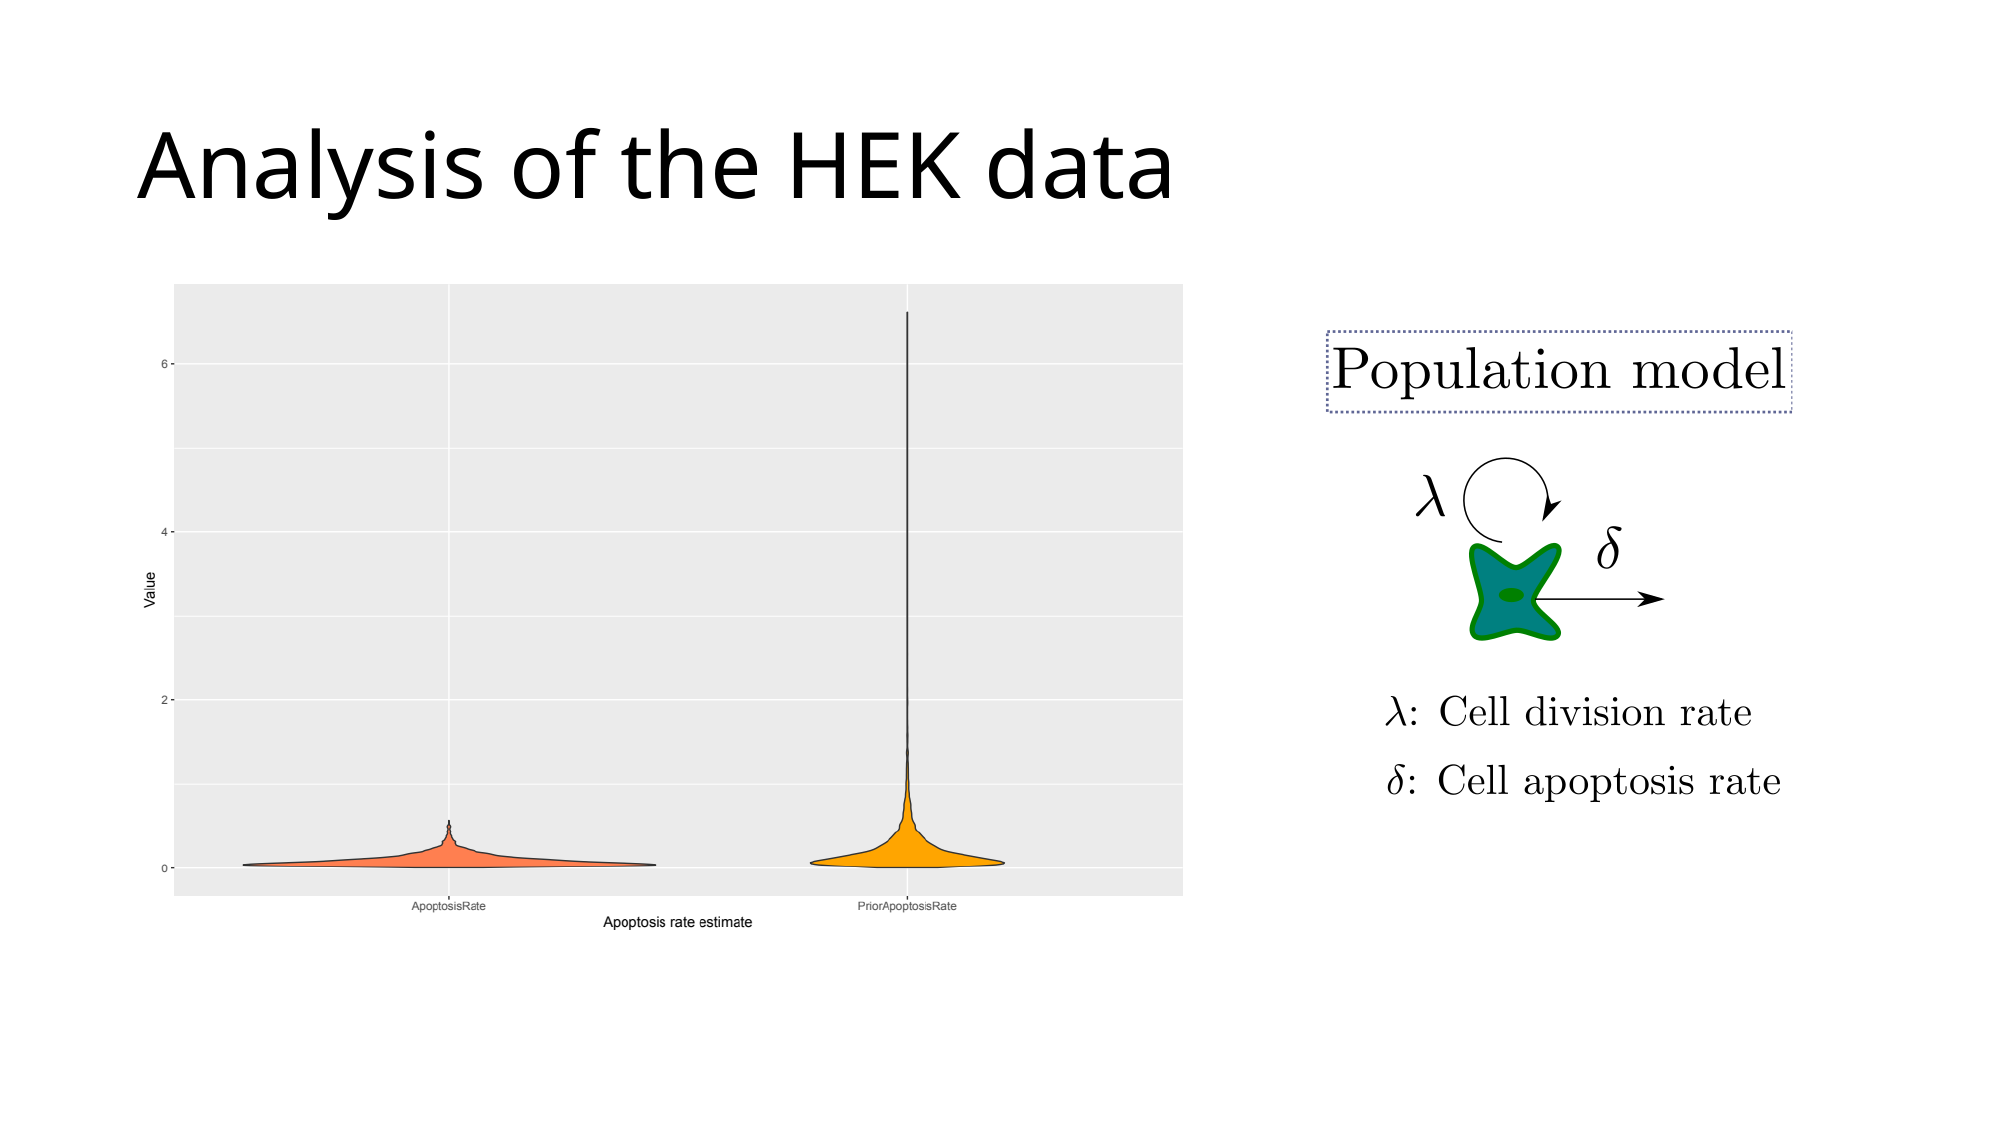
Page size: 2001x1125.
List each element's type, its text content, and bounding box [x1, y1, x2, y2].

picture [1304, 329, 1793, 936]
title Analysis of the HEK data [137, 59, 1863, 278]
picture [137, 276, 1187, 936]
